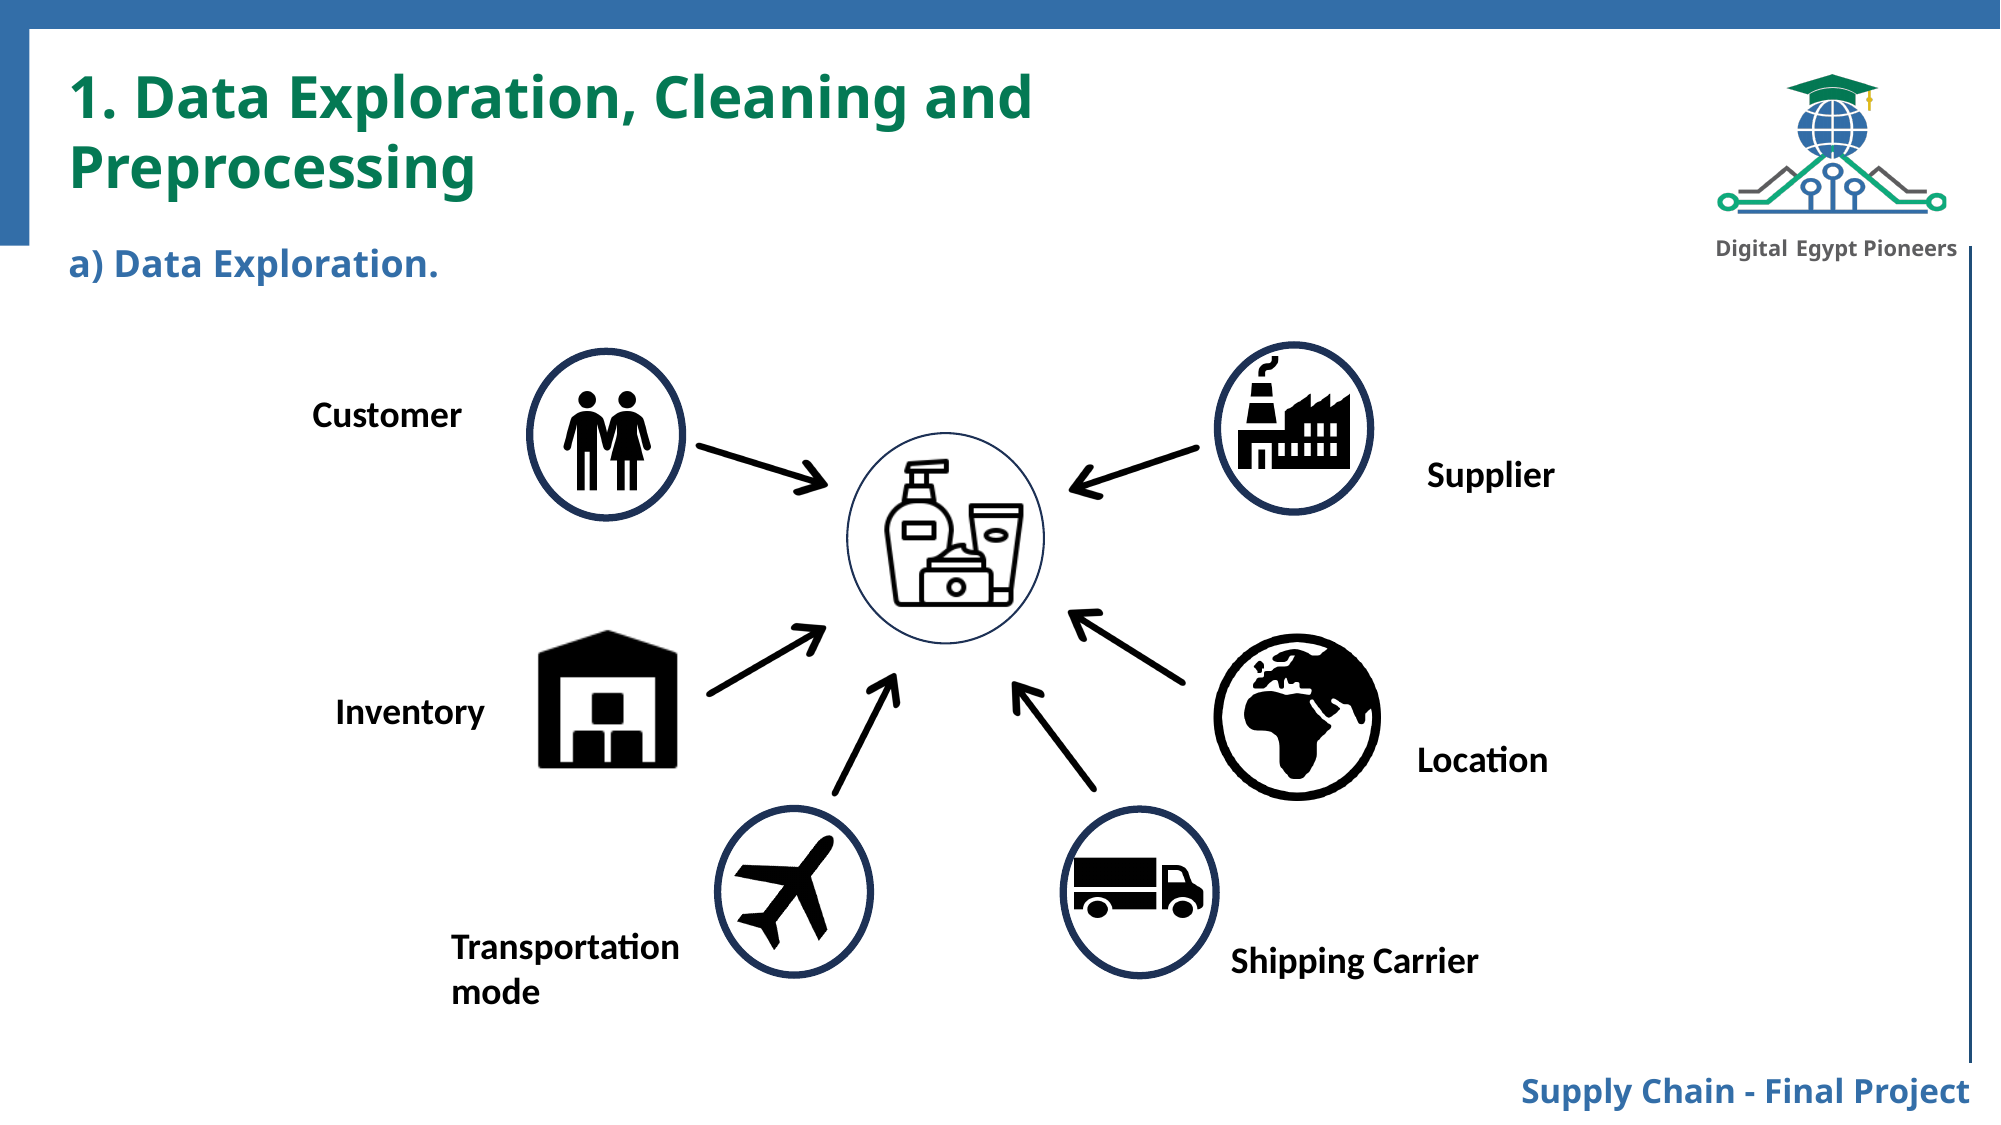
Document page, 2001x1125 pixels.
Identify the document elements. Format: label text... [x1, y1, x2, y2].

text_box Supply Chain - Final Project [1425, 1063, 2000, 1118]
text_box [0, 0, 31, 247]
text_box [31, 0, 2000, 30]
text_box Location [1502, 727, 1689, 788]
text_box Inventory [320, 679, 529, 740]
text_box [529, 344, 1502, 990]
text_box Transportation mode [436, 914, 722, 1019]
text_box a) Data Exploration. [53, 233, 1088, 293]
text_box 1. Data Exploration, Cleaning and Preprocessing [53, 52, 1207, 208]
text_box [1684, 74, 1989, 284]
text_box Customer [297, 382, 529, 443]
text_box Supplier [1502, 442, 1698, 503]
